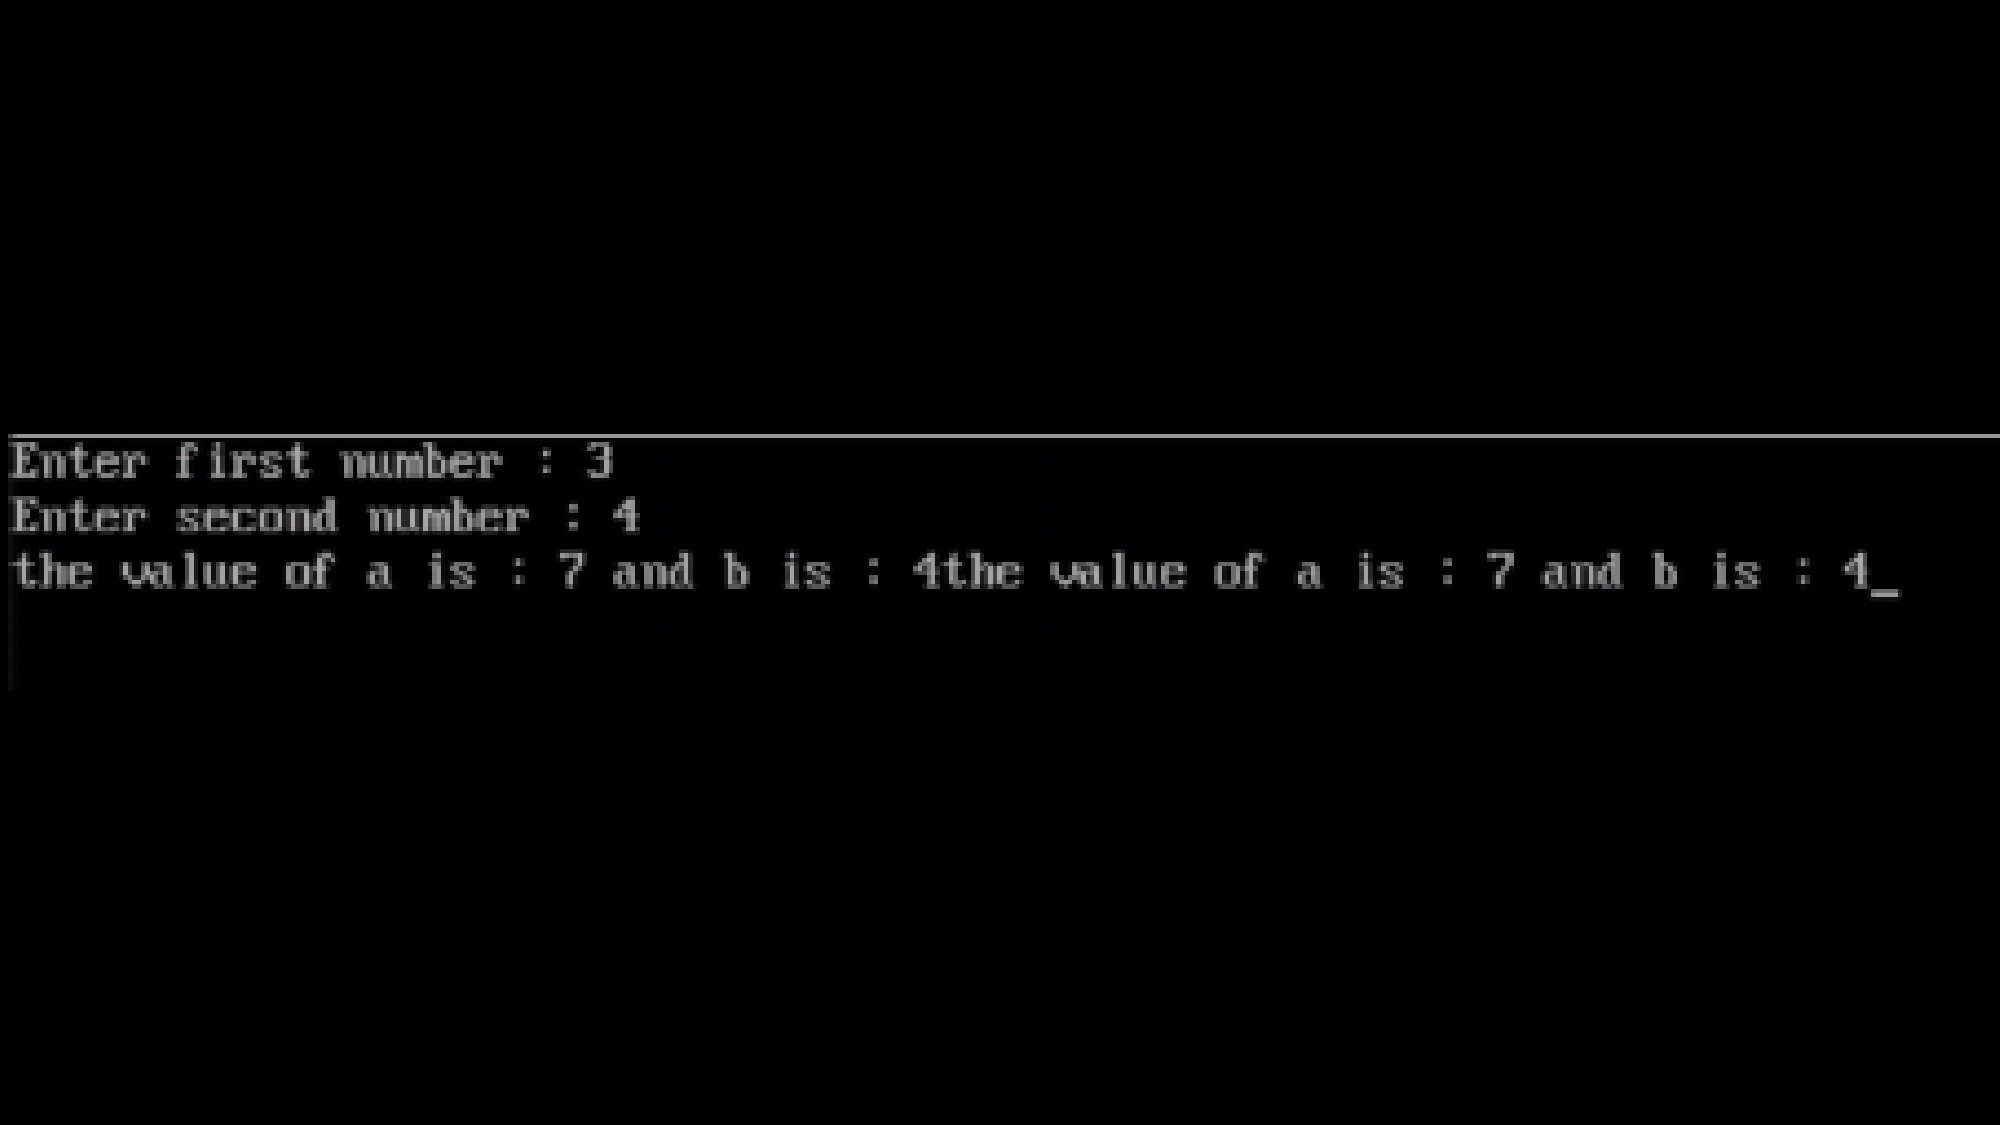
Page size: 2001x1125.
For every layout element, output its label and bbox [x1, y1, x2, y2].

picture [0, 434, 2000, 691]
